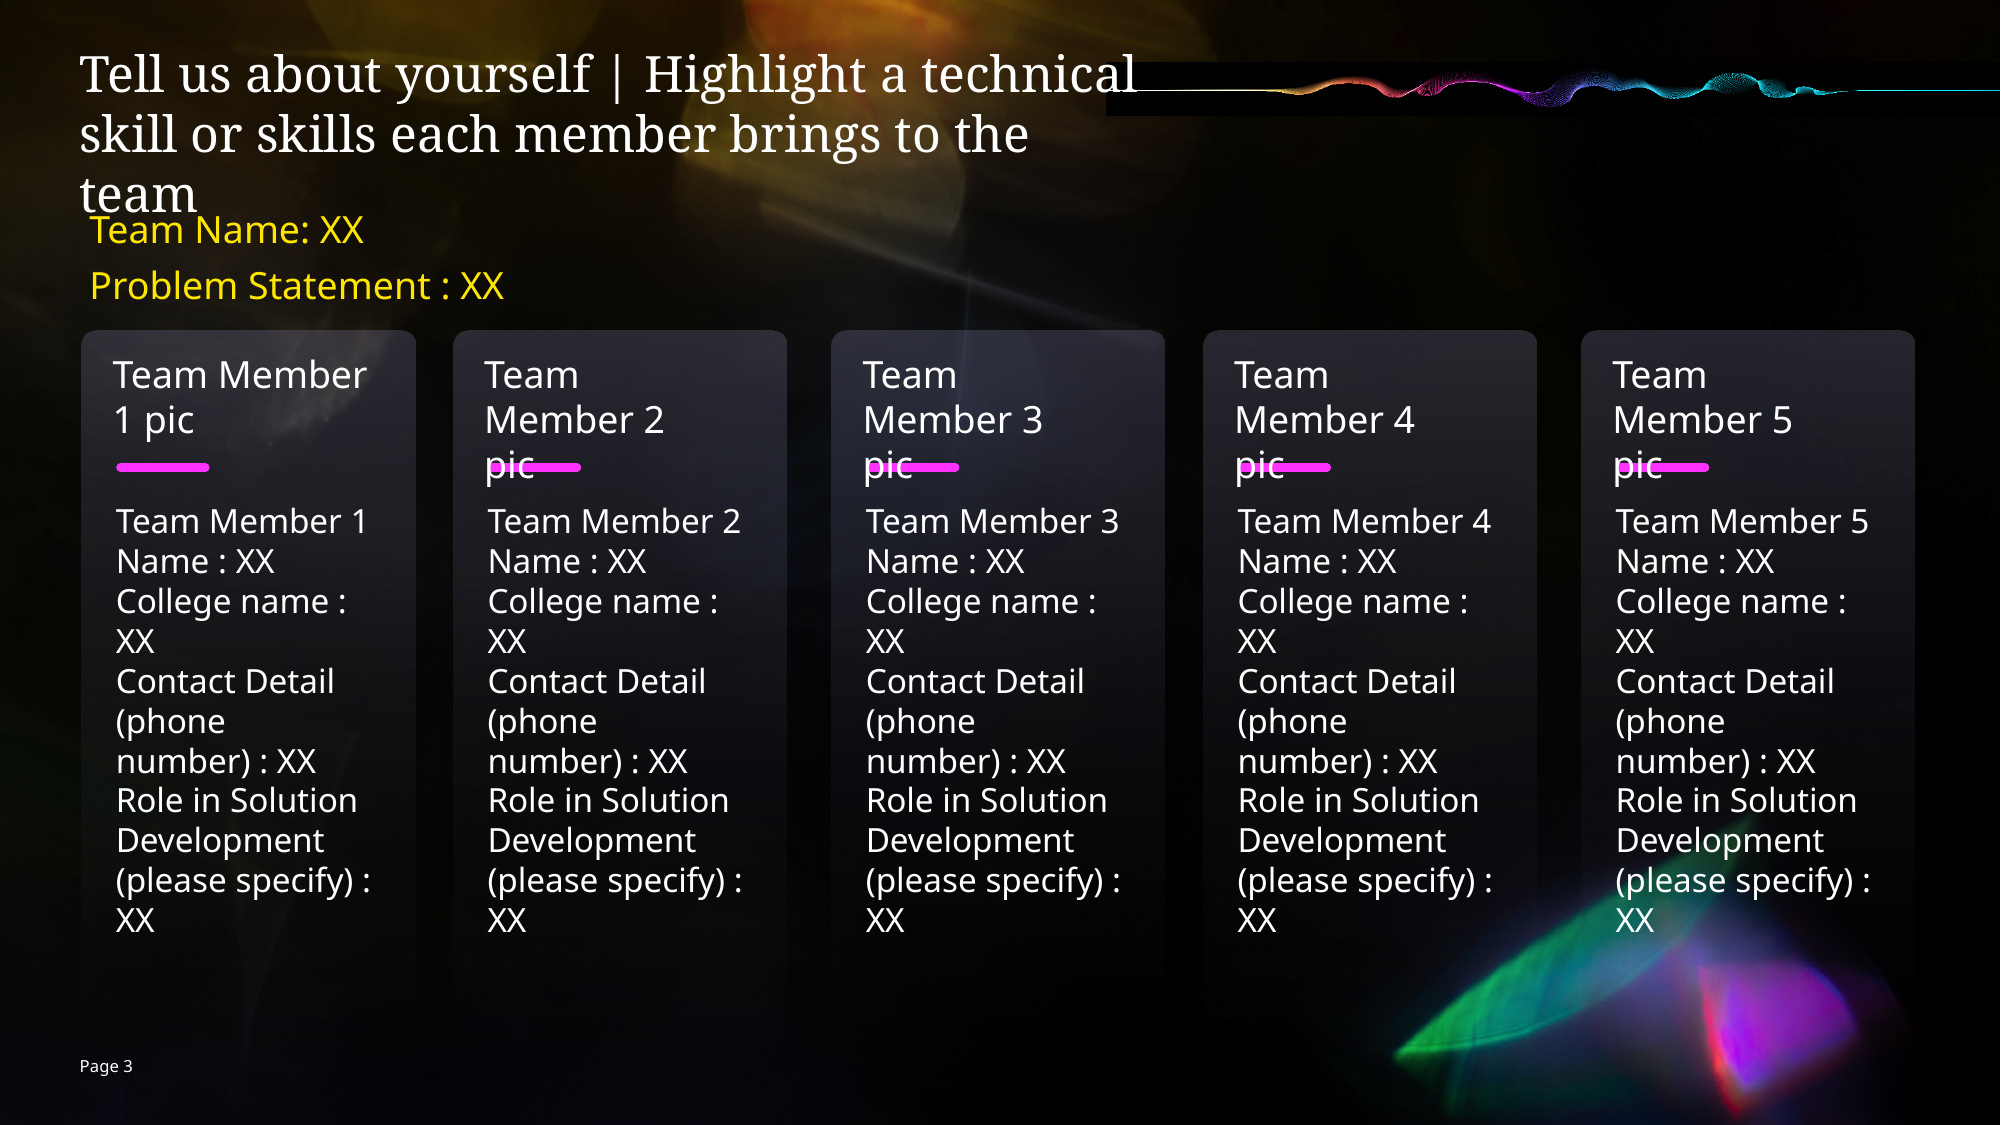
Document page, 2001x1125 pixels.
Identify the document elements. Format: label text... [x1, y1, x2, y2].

text_box Team Name: XX [74, 198, 1076, 254]
text_box Team Member 5 Name : XX College name : XX Contact Detail (phone number) : XX Role in Solution Development (please specify) : XX [1615, 495, 1887, 940]
text_box Team Member 4 pic [1219, 344, 1491, 494]
text_box Team Member 3 pic [847, 344, 1119, 494]
text_box [451, 328, 789, 1077]
text_box [1201, 328, 1539, 1077]
text_box Team Member 5 pic [1597, 344, 1869, 494]
text_box Problem Statement : XX [74, 254, 1076, 314]
text_box [829, 328, 1167, 1077]
text_box Team Member 4 Name : XX College name : XX Contact Detail (phone number) : XX Role in Solution Development (please specify) : XX [1237, 495, 1509, 940]
text_box Team Member 2 pic [469, 344, 741, 494]
title Tell us about yourself | Highlight a technical skill or skills each member brings to the team [79, 42, 1148, 121]
text_box Team Member 1 Name : XX College name : XX Contact Detail (phone number) : XX Role in Solution Development (please specify) : XX [115, 495, 387, 940]
picture [0, 0, 2000, 1125]
text_box Team Member 1 pic [97, 344, 387, 449]
text_box [1579, 328, 1917, 1077]
text_box Team Member 3 Name : XX College name : XX Contact Detail (phone number) : XX Role in Solution Development (please specify) : XX [865, 495, 1137, 940]
text_box [79, 328, 418, 1077]
text_box Team Member 2 Name : XX College name : XX Contact Detail (phone number) : XX Role in Solution Development (please specify) : XX [487, 495, 759, 940]
